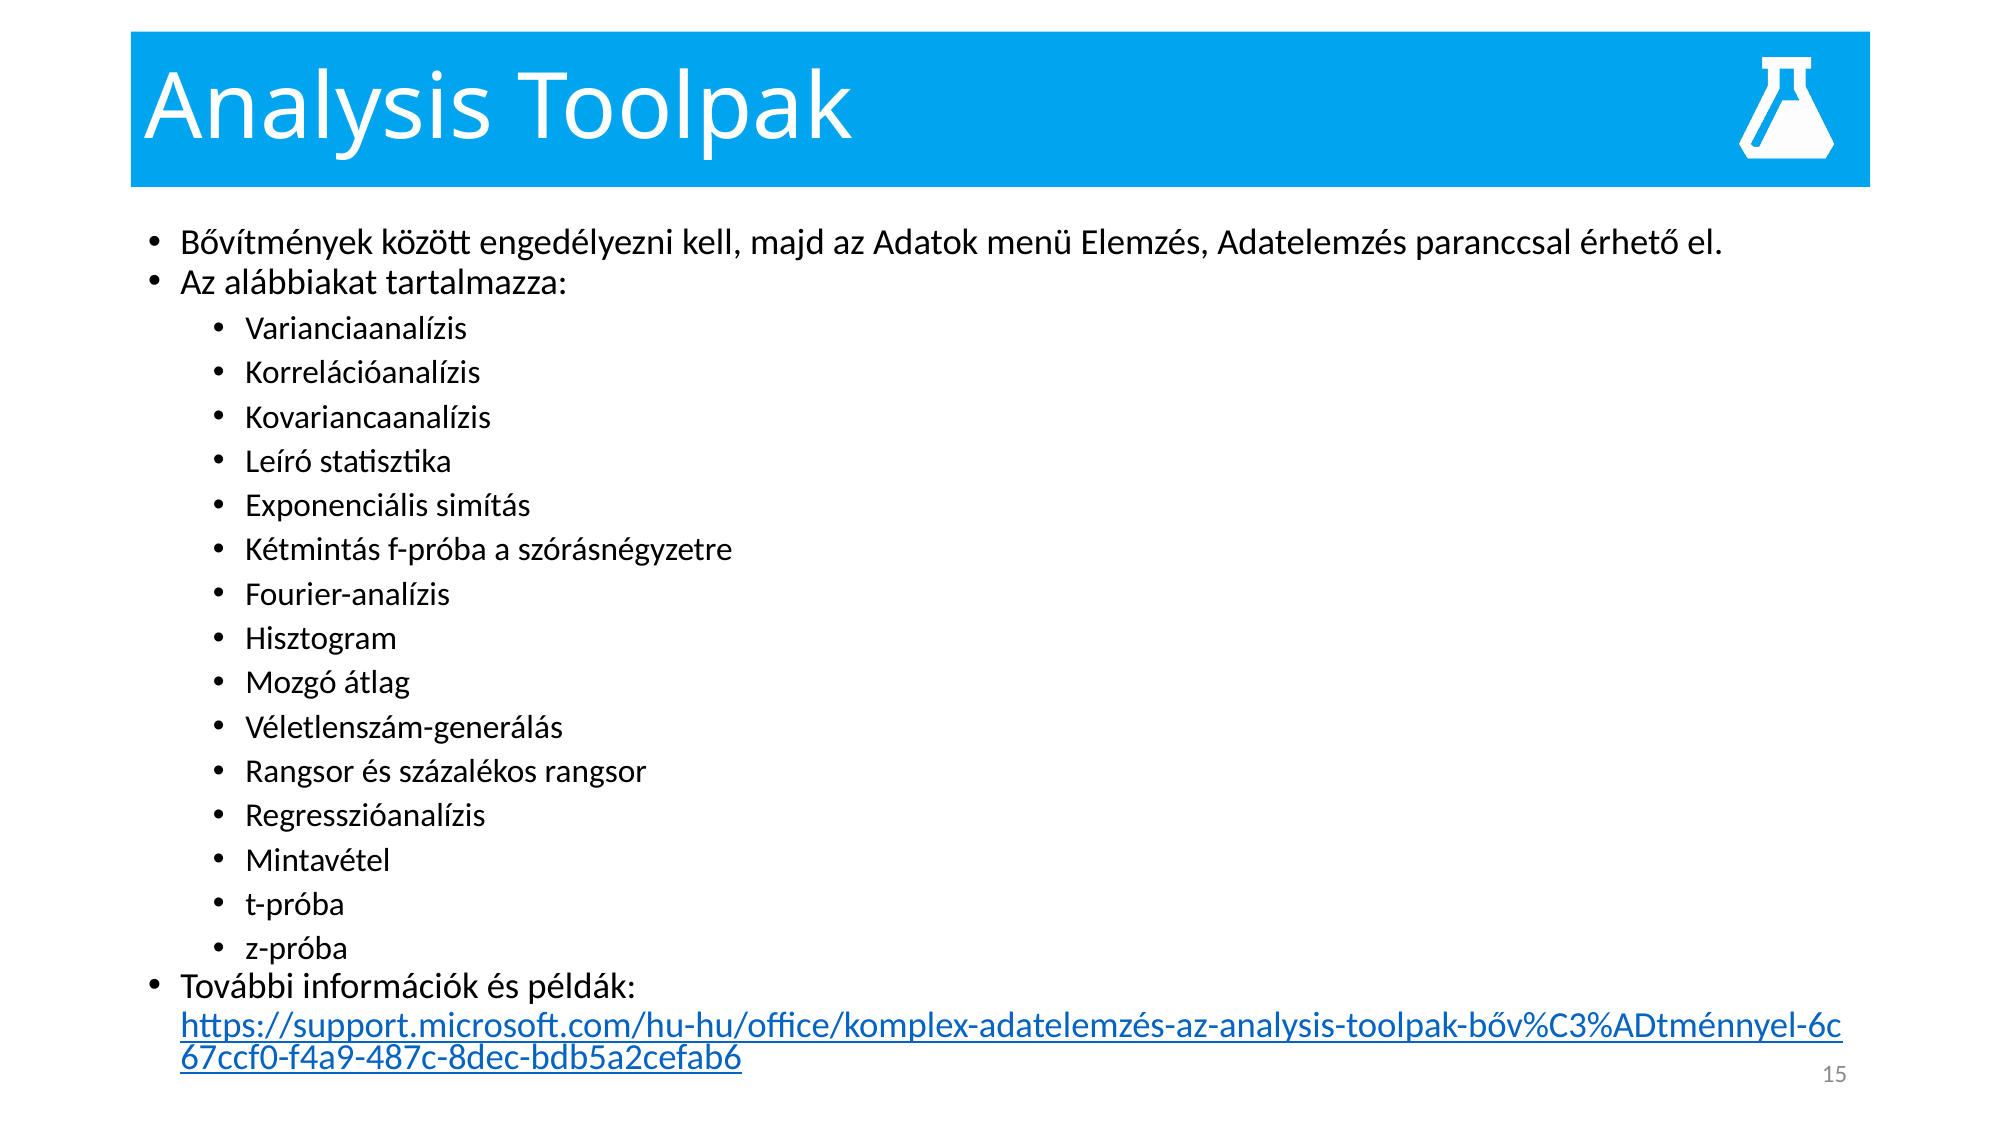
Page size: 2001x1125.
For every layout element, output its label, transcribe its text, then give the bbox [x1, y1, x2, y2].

title Analysis Toolpak [129, 31, 1701, 187]
slide_number 15 [1412, 1042, 1863, 1103]
picture [1740, 58, 1833, 158]
list Bővítmények között engedélyezni kell, majd az Adatok menü Elemzés, Adatelemzés paranccsal érhető el. Az alábbiakat tartalmazza: Varianciaanalízis Korrelációanalízis Kovariancaanalízis Leíró statisztika Exponenciális simítás Kétmintás f-próba a szórásnégyzetre Fourier-analízis Hisztogram Mozgó átlag Véletlenszám-generálás Rangsor és százalékos rangsor Regresszióanalízis Mintavétel t-próba z-próba További információk és példák: https://support.microsoft.com/hu-hu/office/komplex-adatelemzés-az-analysis-toolpak-bőv%C3%ADtménnyel-6c67ccf0-f4a9-487c-8dec-bdb5a2cefab6 [133, 215, 1871, 1094]
